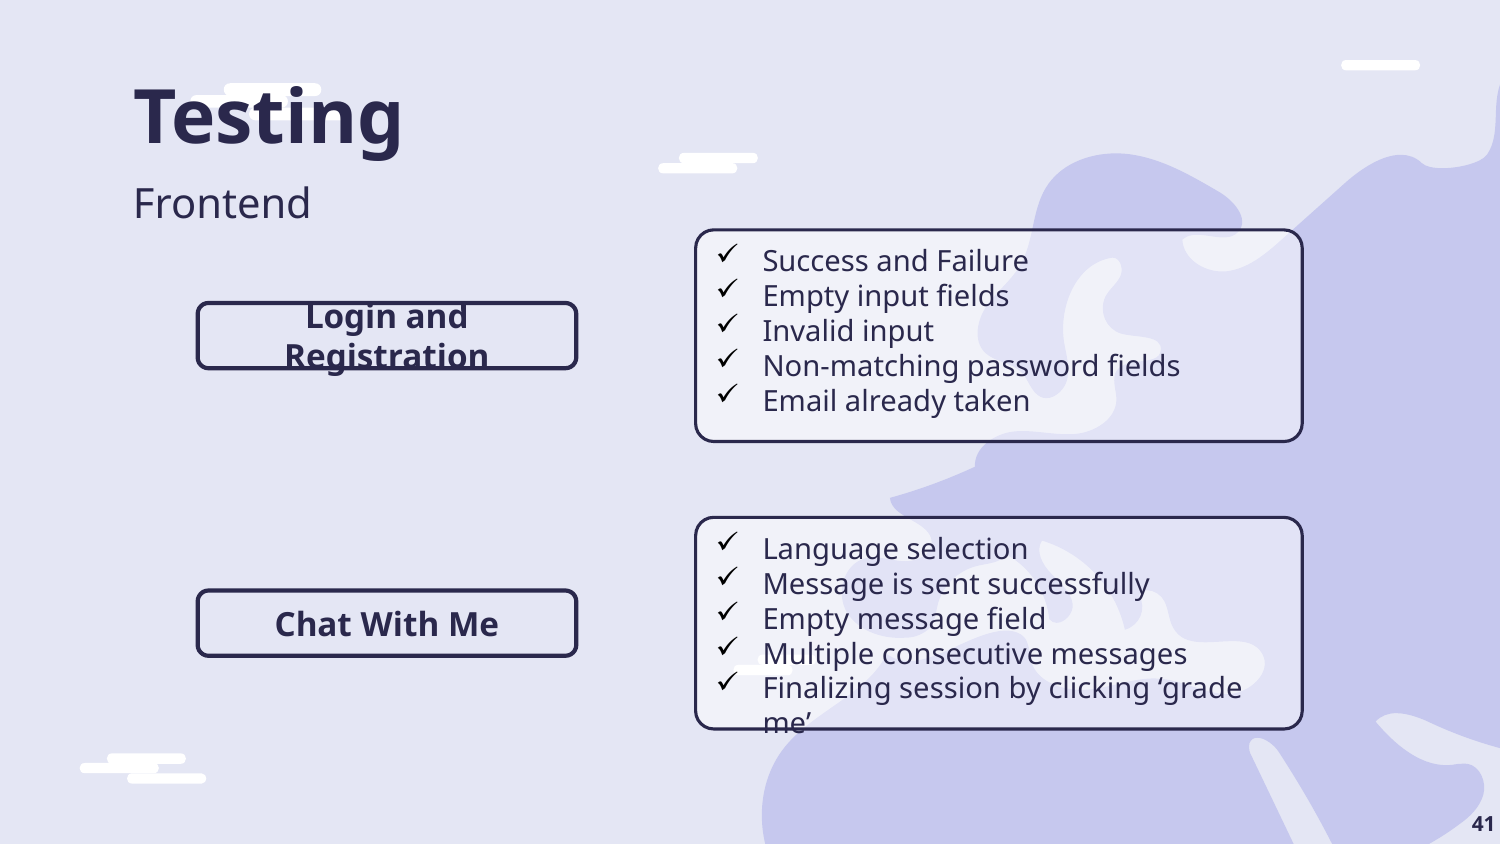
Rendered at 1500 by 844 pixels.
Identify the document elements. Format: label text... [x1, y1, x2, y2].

title Testing [118, 63, 1382, 165]
text_box 41 [1456, 803, 1500, 844]
text_box Login and Registration [195, 300, 579, 371]
text_box Frontend [118, 169, 928, 235]
text_box Success and Failure Empty input fields Invalid input Non-matching password fields Email already taken [695, 229, 1303, 442]
text_box Language selection Message is sent successfully Empty message field Multiple consecutive messages Finalizing session by clicking ‘grade me’ [695, 517, 1303, 729]
text_box Chat With Me [195, 588, 579, 658]
